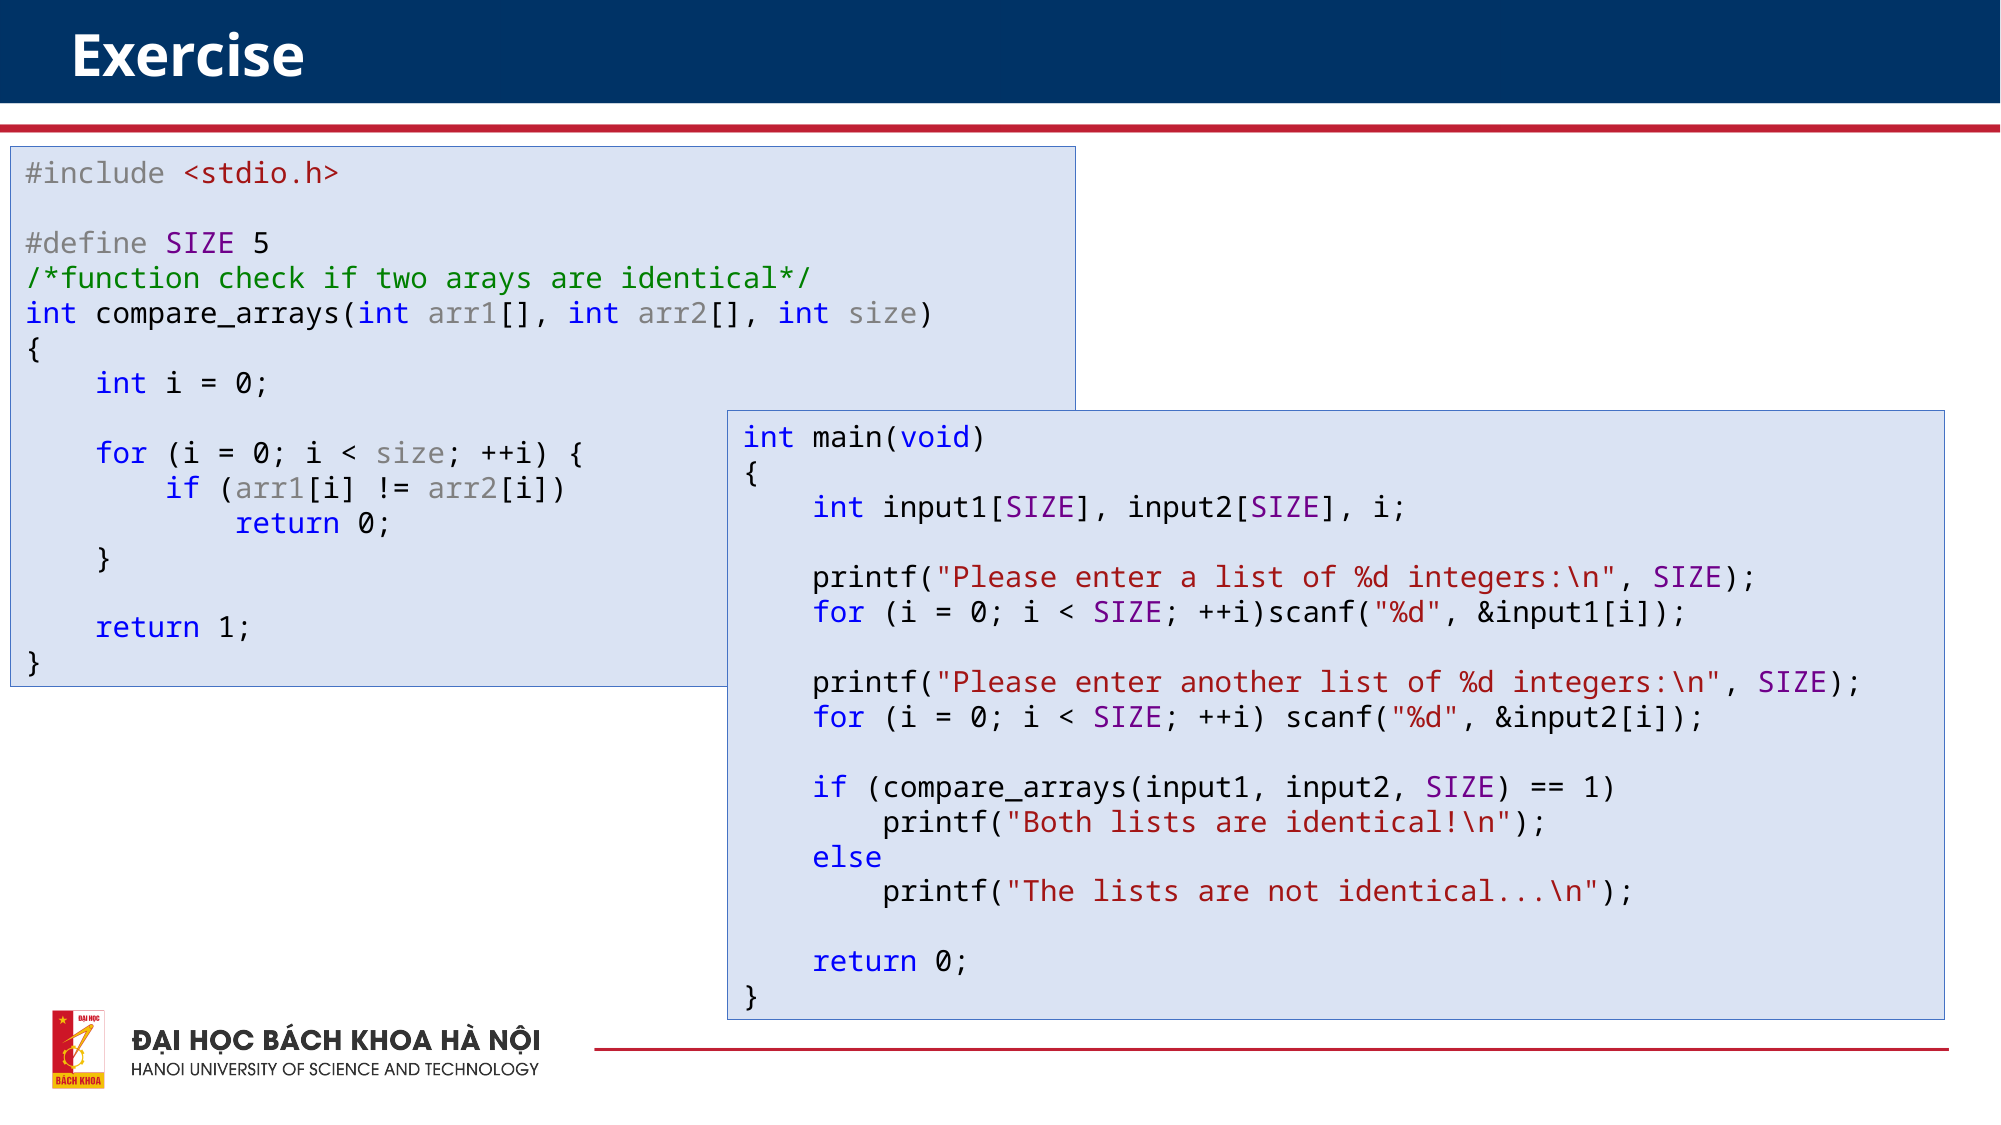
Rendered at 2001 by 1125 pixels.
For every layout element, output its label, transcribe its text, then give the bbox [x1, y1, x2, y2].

title Exercise [55, 18, 1945, 90]
text_box #include <stdio.h> #define SIZE 5 /*function check if two arays are identical*/ int compare_arrays(int arr1[], int arr2[], int size) { int i = 0; for (i = 0; i < size; ++i) { if (arr1[i] != arr2[i]) return 0; } return 1; } [10, 146, 1076, 687]
text_box int main(void) { int input1[SIZE], input2[SIZE], i; printf("Please enter a list of %d integers:\n", SIZE); for (i = 0; i < SIZE; ++i)scanf("%d", &input1[i]); printf("Please enter another list of %d integers:\n", SIZE); for (i = 0; i < SIZE; ++i) scanf("%d", &input2[i]); if (compare_arrays(input1, input2, SIZE) == 1) printf("Both lists are identical!\n"); else printf("The lists are not identical...\n"); return 0; } [727, 410, 1945, 1020]
picture [0, 0, 2001, 1125]
